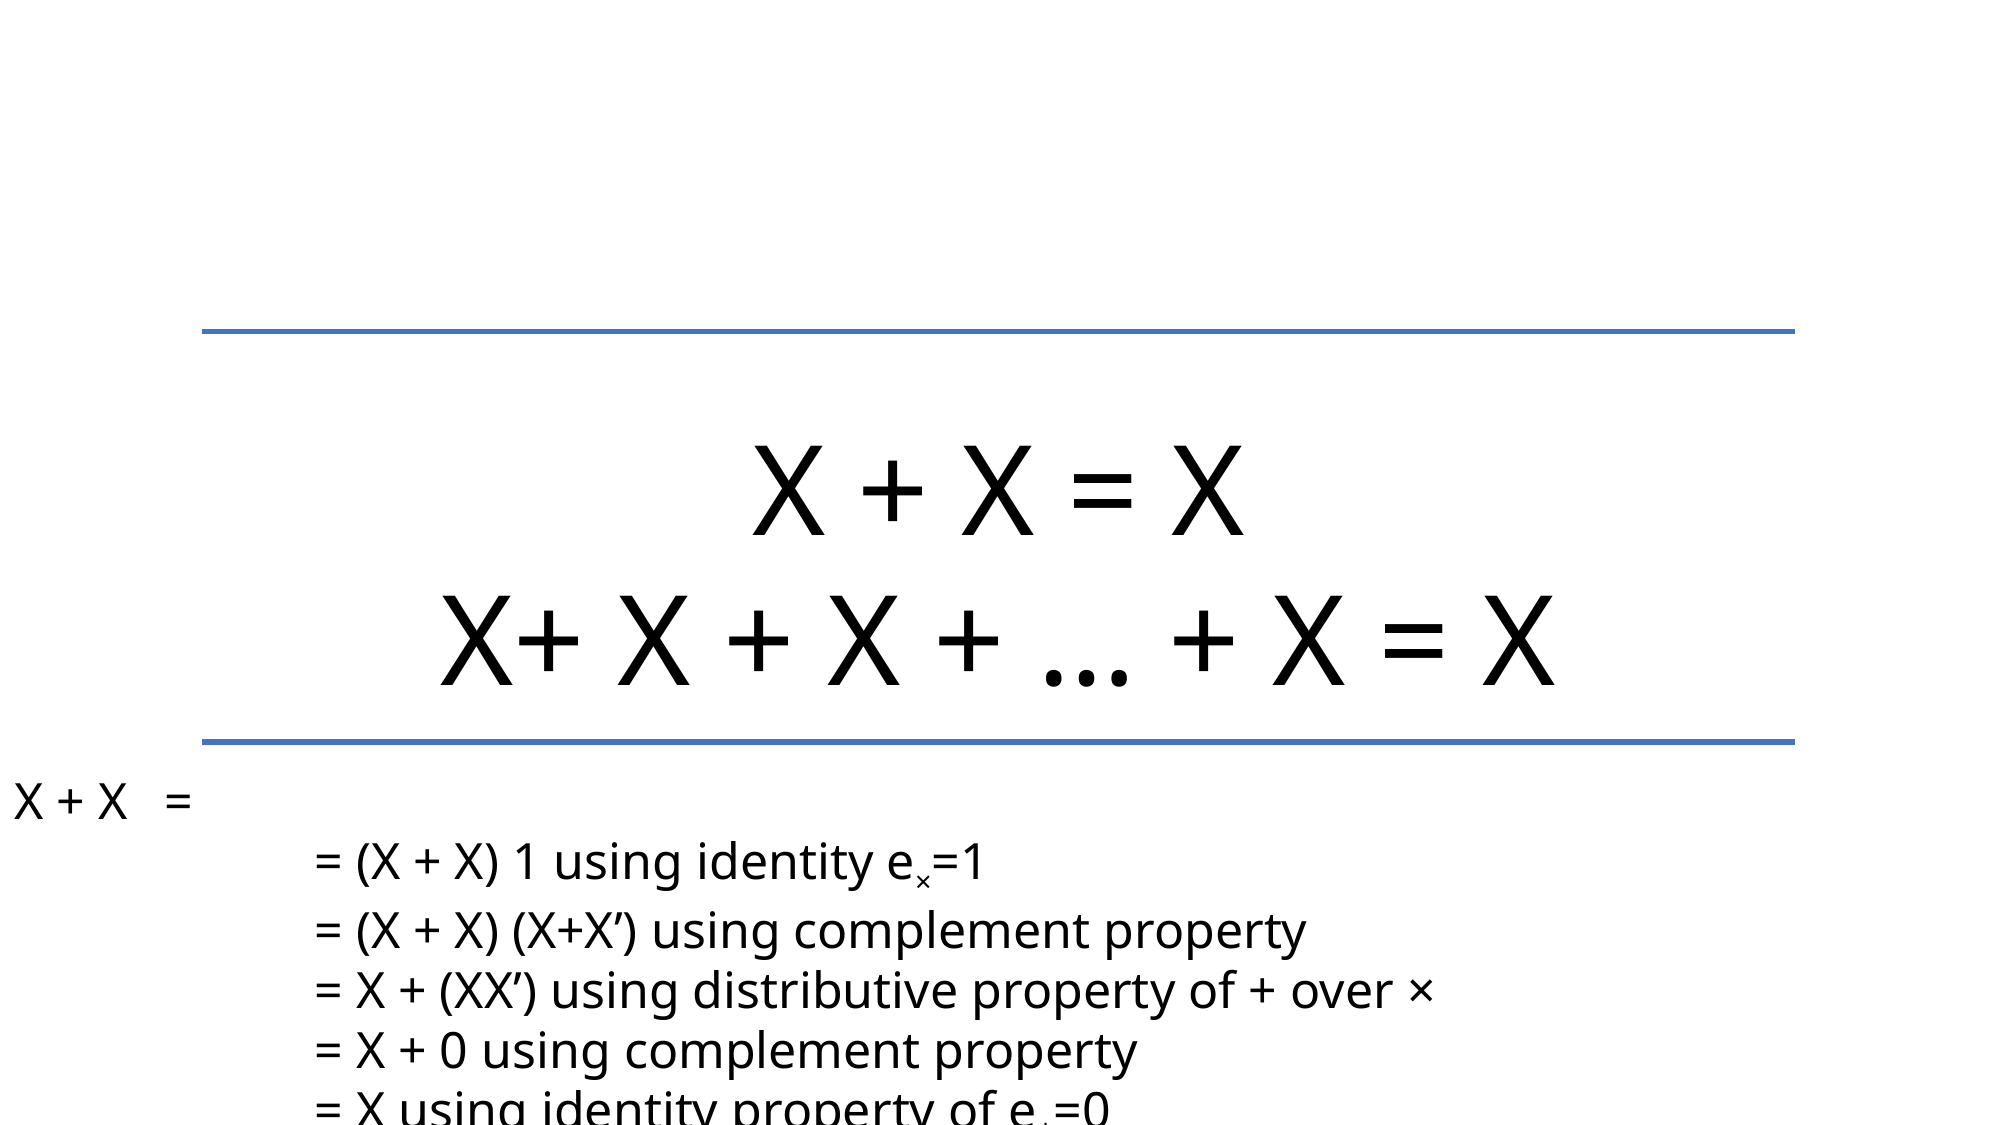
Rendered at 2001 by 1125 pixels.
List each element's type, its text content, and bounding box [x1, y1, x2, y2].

text_box X + X = = (X + X) 1 using identity e×=1 = (X + X) (X+X’) using complement property = X + (XX’) using distributive property of + over × = X + 0 using complement property = X using identity property of e+=0 [0, 762, 2000, 1125]
text_box X + X = X X+ X + X + … + X = X [0, 403, 1999, 719]
